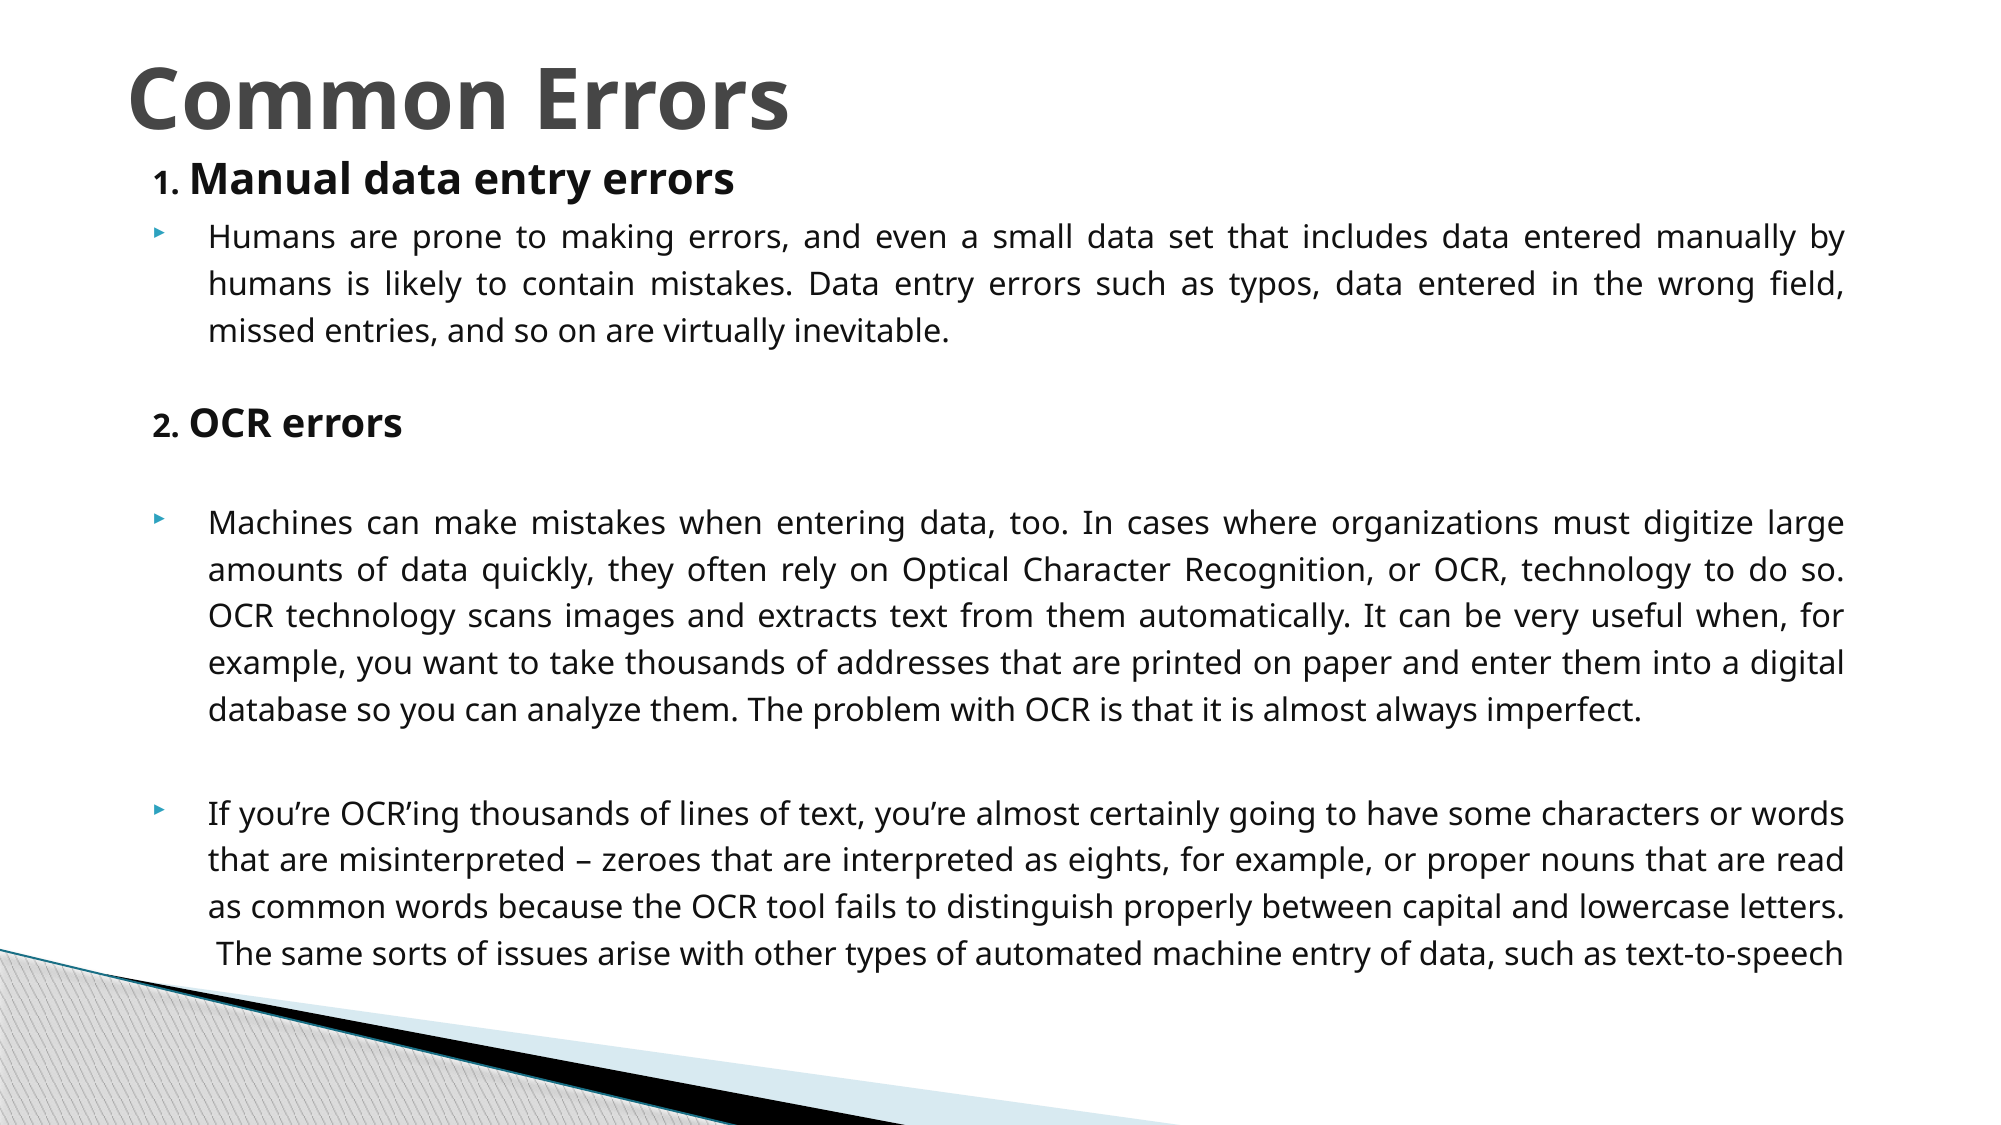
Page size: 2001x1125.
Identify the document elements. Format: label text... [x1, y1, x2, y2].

list 1. Manual data entry errors Humans are prone to making errors, and even a small data set that includes data entered manually by humans is likely to contain mistakes. Data entry errors such as typos, data entered in the wrong field, missed entries, and so on are virtually inevitable. 2. OCR errors Machines can make mistakes when entering data, too. In cases where organizations must digitize large amounts of data quickly, they often rely on Optical Character Recognition, or OCR, technology to do so. OCR technology scans images and extracts text from them automatically. It can be very useful when, for example, you want to take thousands of addresses that are printed on paper and enter them into a digital database so you can analyze them. The problem with OCR is that it is almost always imperfect. If you’re OCR’ing thousands of lines of text, you’re almost certainly going to have some characters or words that are misinterpreted – zeroes that are interpreted as eights, for example, or proper nouns that are read as common words because the OCR tool fails to distinguish properly between capital and lowercase letters. The same sorts of issues arise with other types of automated machine entry of data, such as text-to-speech [137, 143, 1863, 1014]
title Common Errors [111, 0, 1837, 204]
